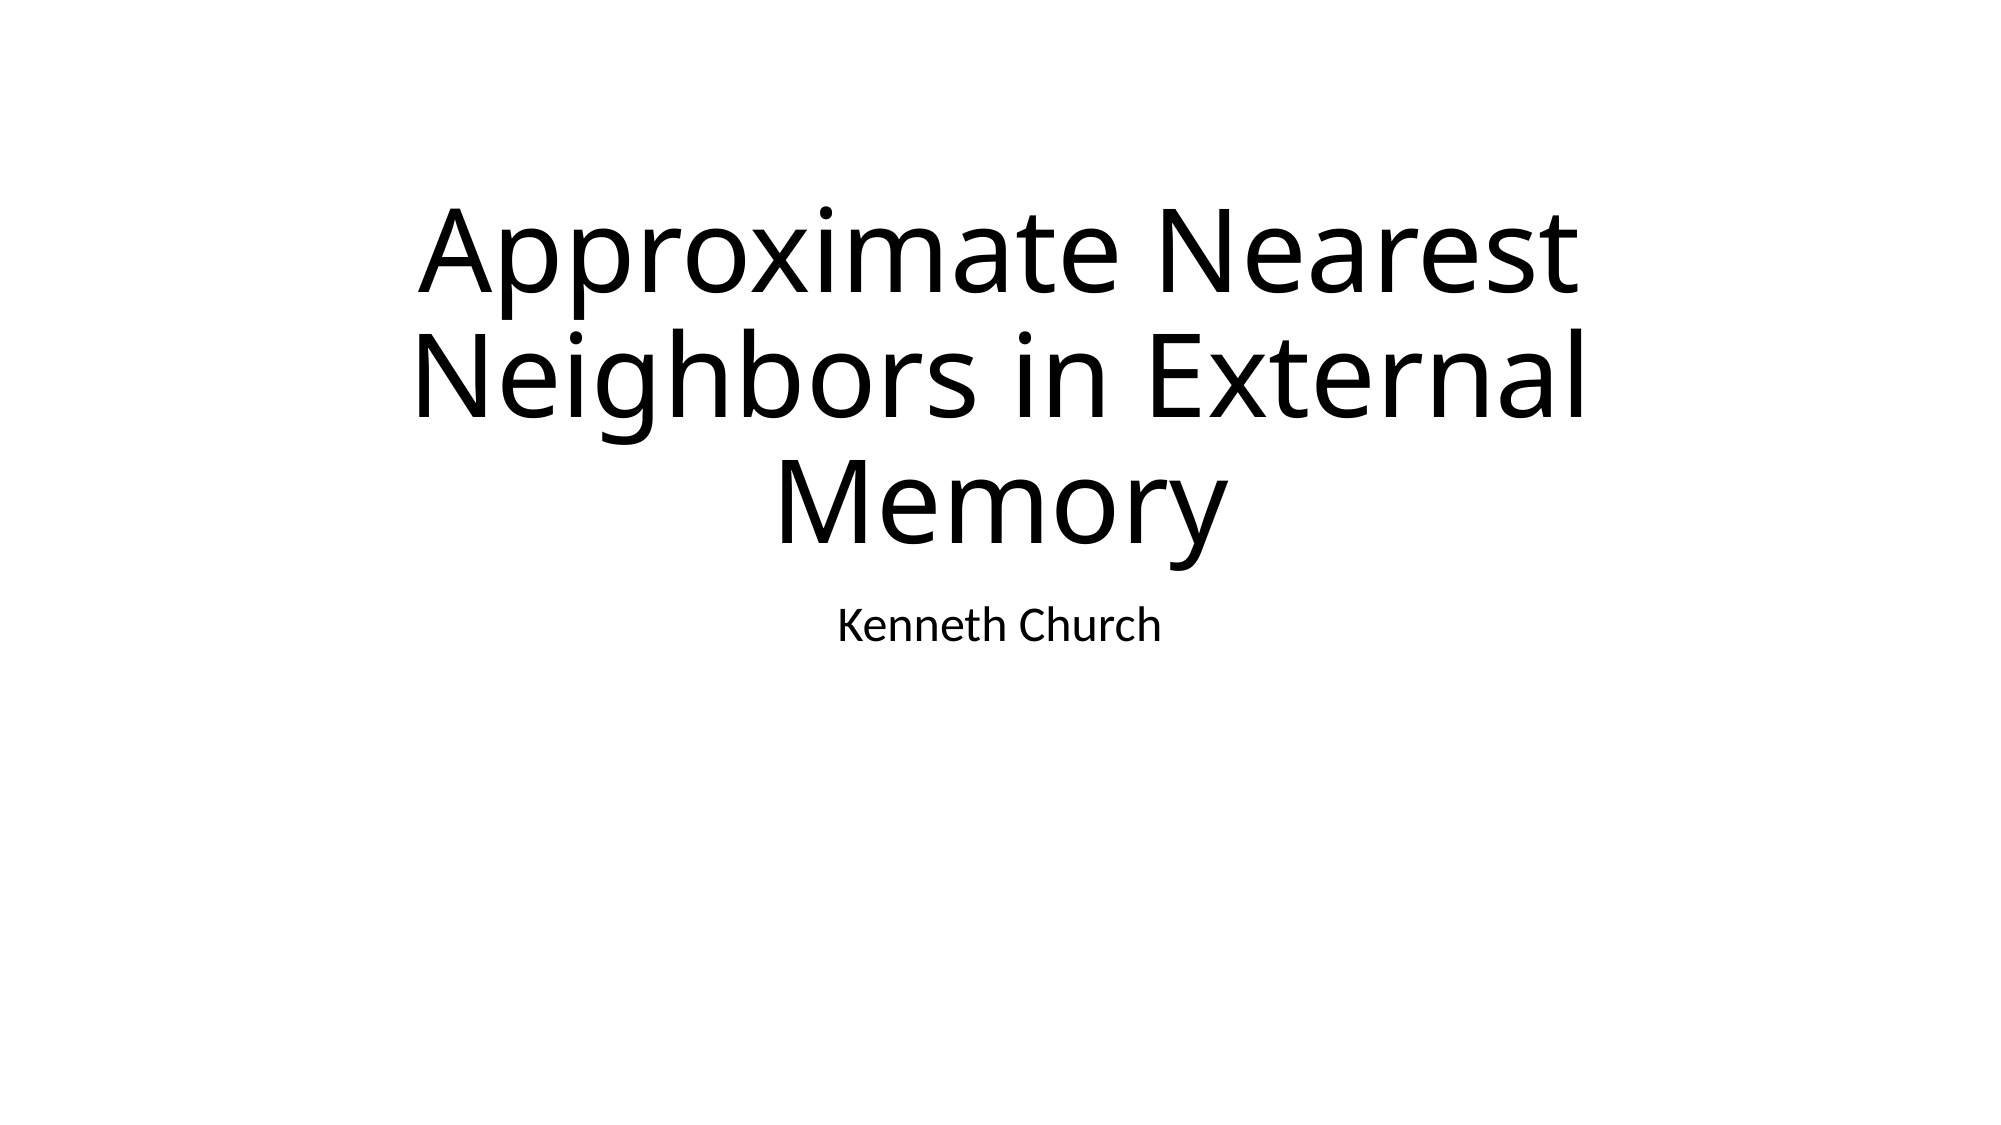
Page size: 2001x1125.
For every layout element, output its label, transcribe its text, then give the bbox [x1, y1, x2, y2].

title Approximate Nearest Neighbors in External Memory [249, 184, 1750, 576]
subtitle Kenneth Church [249, 590, 1750, 863]
